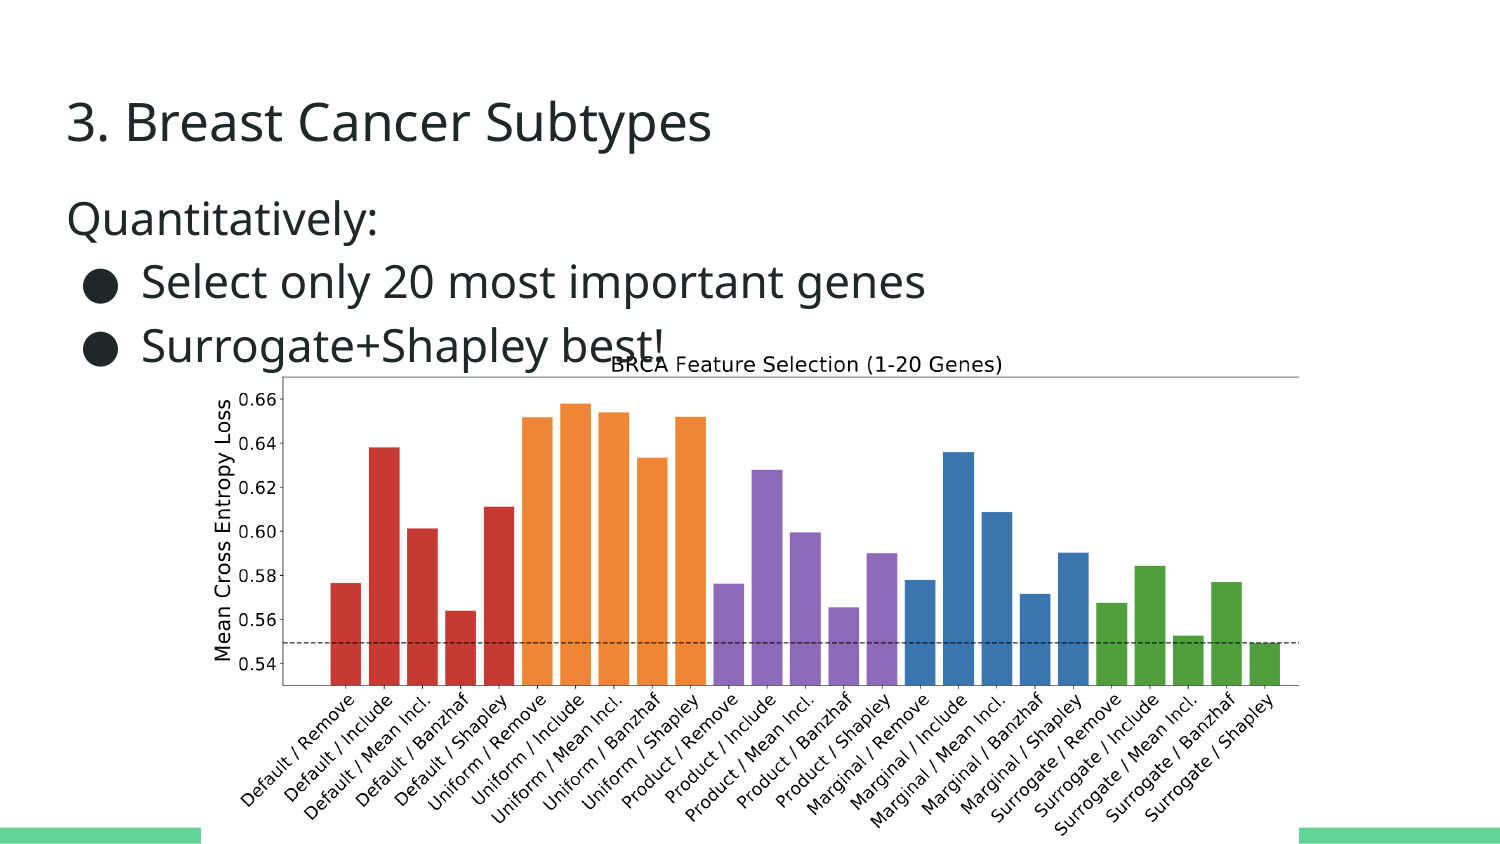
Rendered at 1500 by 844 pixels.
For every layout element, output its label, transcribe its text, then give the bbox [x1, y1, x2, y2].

title 3. Breast Cancer Subtypes [51, 72, 1449, 167]
picture [201, 350, 1299, 844]
list Quantitatively: Select only 20 most important genes Surrogate+Shapley best! [51, 166, 1017, 728]
